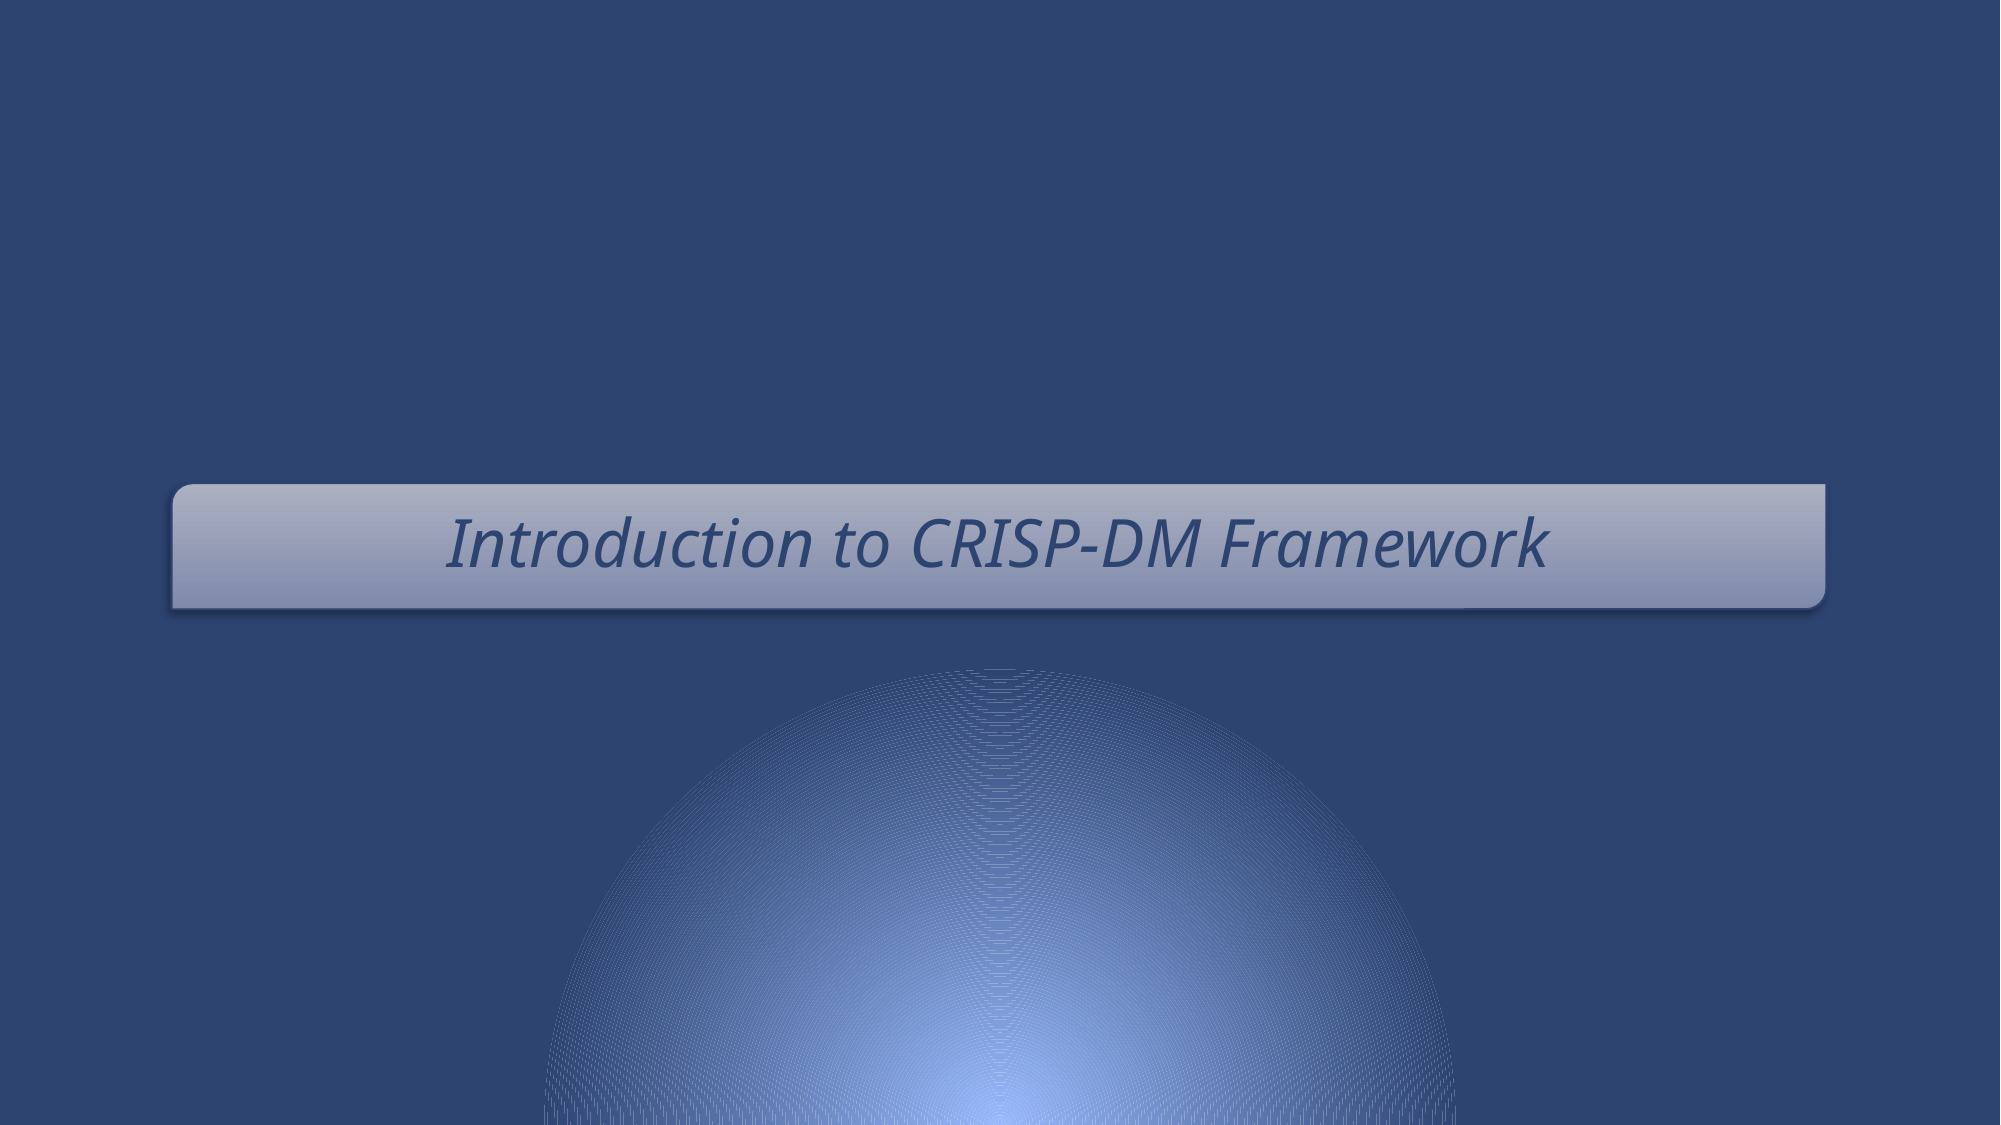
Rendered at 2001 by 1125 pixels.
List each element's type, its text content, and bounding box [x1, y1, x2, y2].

list Introduction to CRISP-DM Framework [173, 495, 1825, 597]
